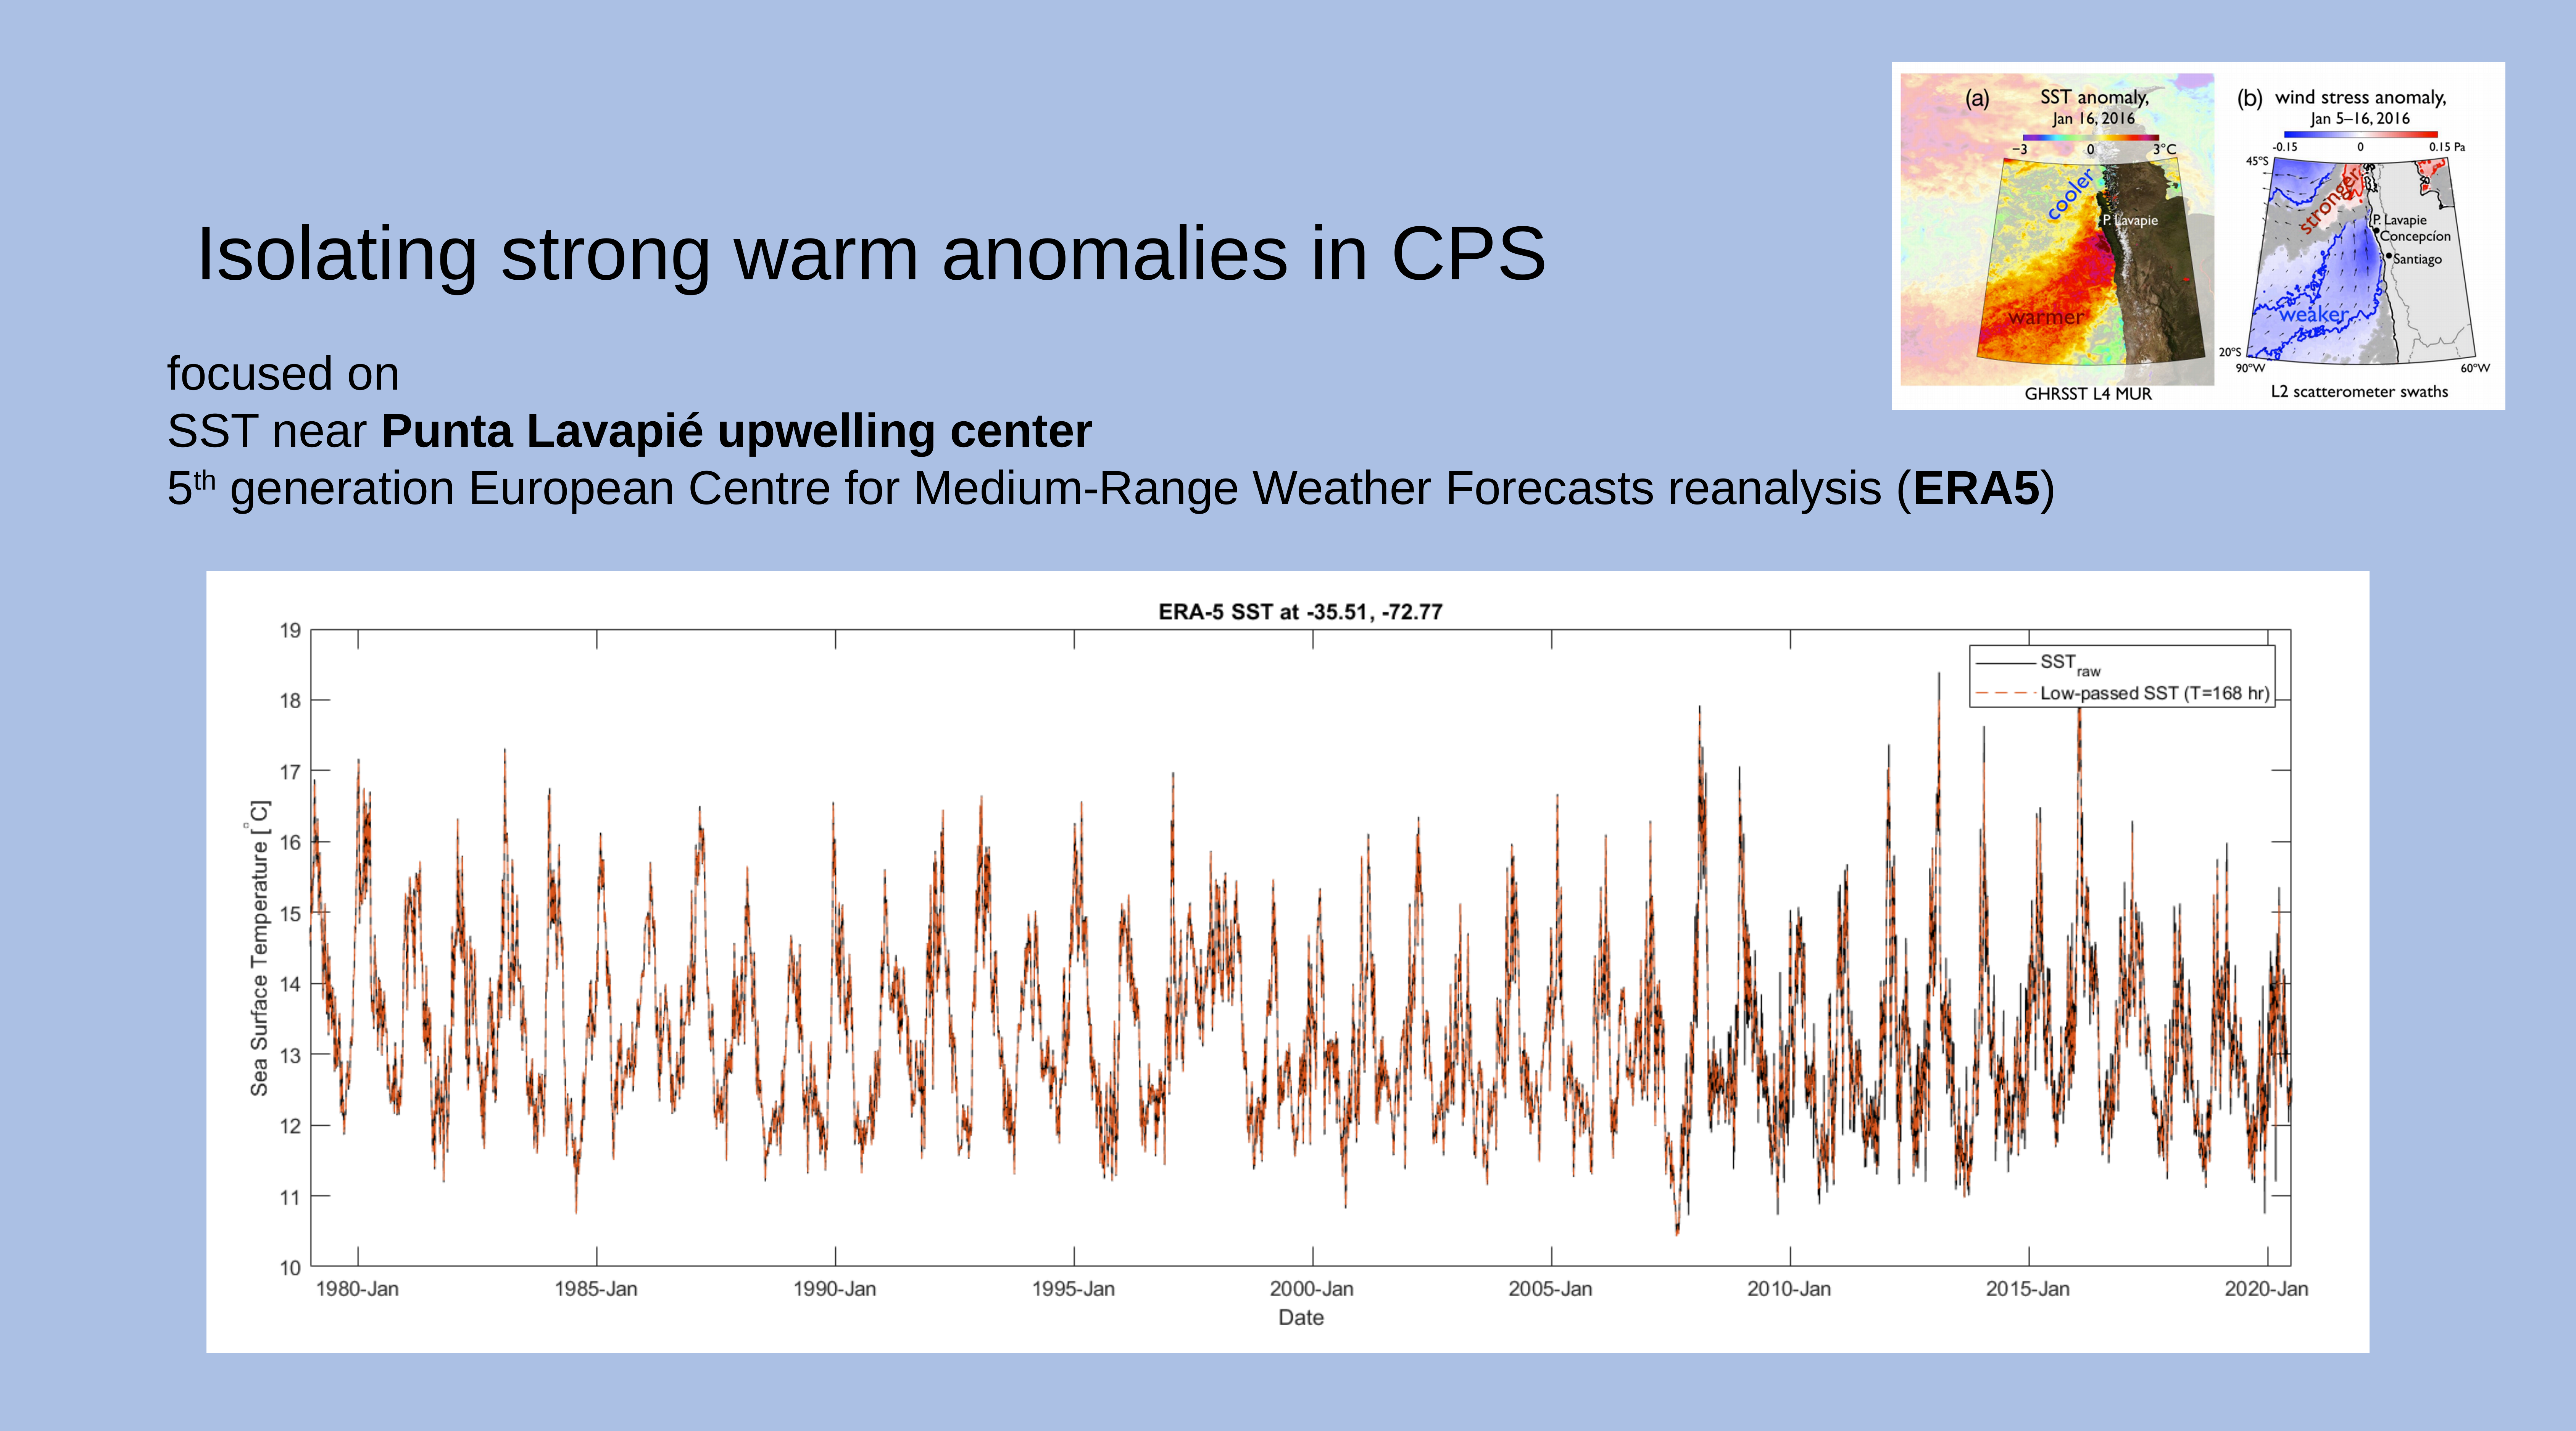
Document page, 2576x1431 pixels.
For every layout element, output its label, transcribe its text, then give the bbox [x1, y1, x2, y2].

text_box Isolating strong warm anomalies in CPS [190, 200, 1555, 298]
text_box focused on SST near Punta Lavapié upwelling center 5th generation European Centre for Medium-Range Weather Forecasts reanalysis (ERA5) [161, 339, 2479, 517]
picture [206, 571, 2370, 1353]
picture [1892, 62, 2505, 410]
